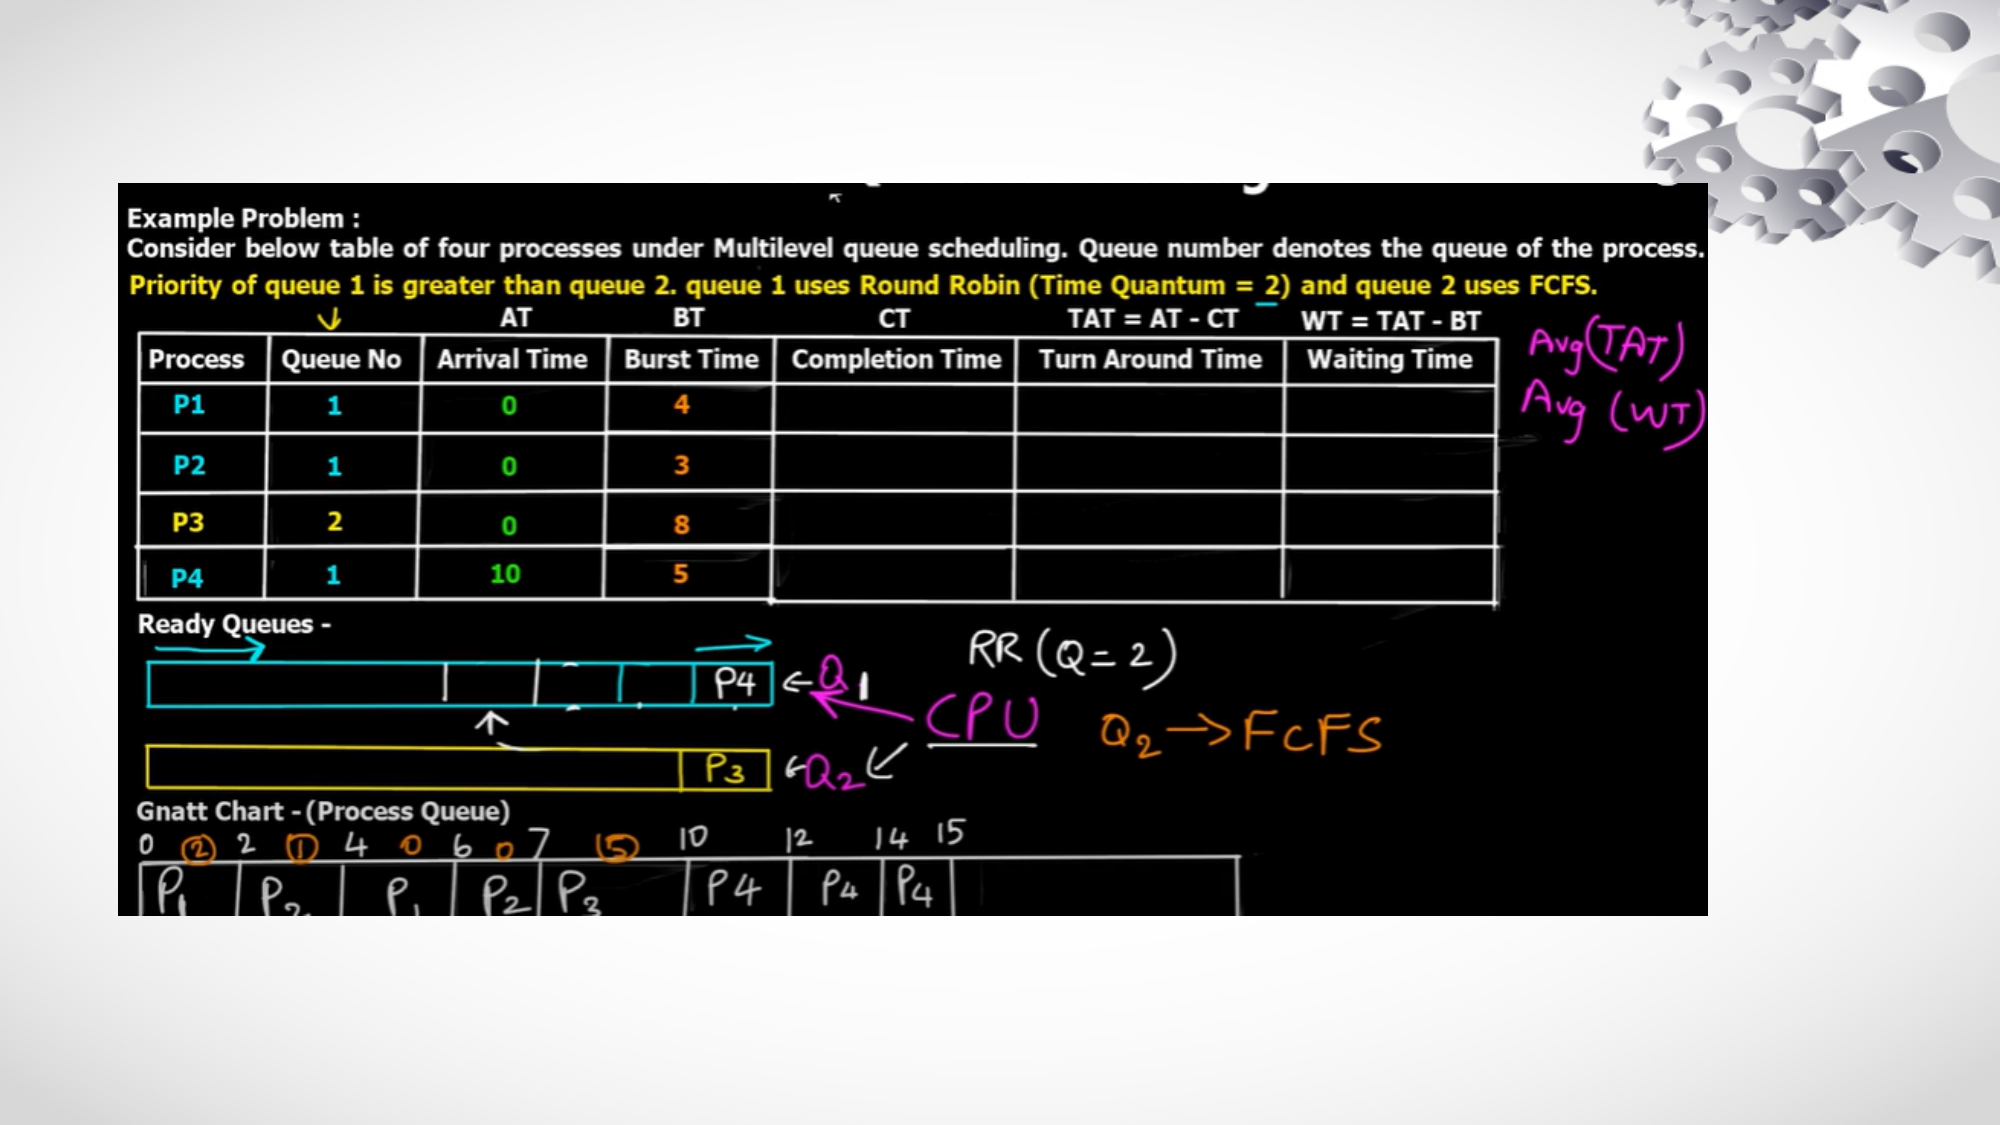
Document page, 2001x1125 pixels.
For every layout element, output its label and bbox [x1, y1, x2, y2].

list [118, 183, 1708, 916]
picture [0, 0, 2000, 1125]
